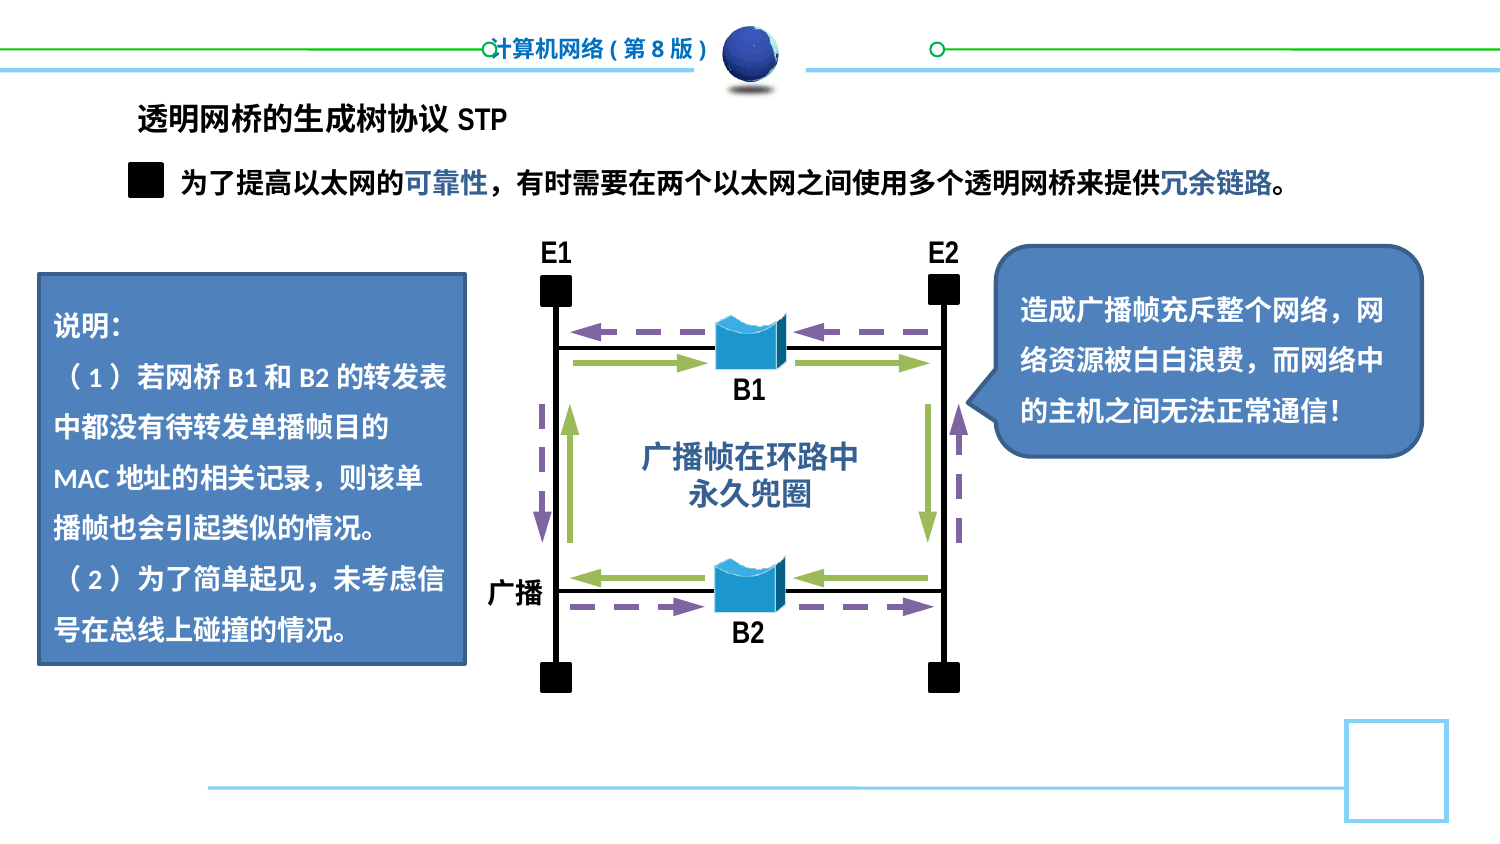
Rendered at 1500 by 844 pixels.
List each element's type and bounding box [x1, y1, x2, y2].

text_box [37, 272, 467, 666]
picture [720, 24, 780, 92]
text_box [123, 92, 800, 145]
text_box [169, 157, 1463, 207]
text_box [128, 162, 164, 198]
text_box [474, 226, 1425, 692]
